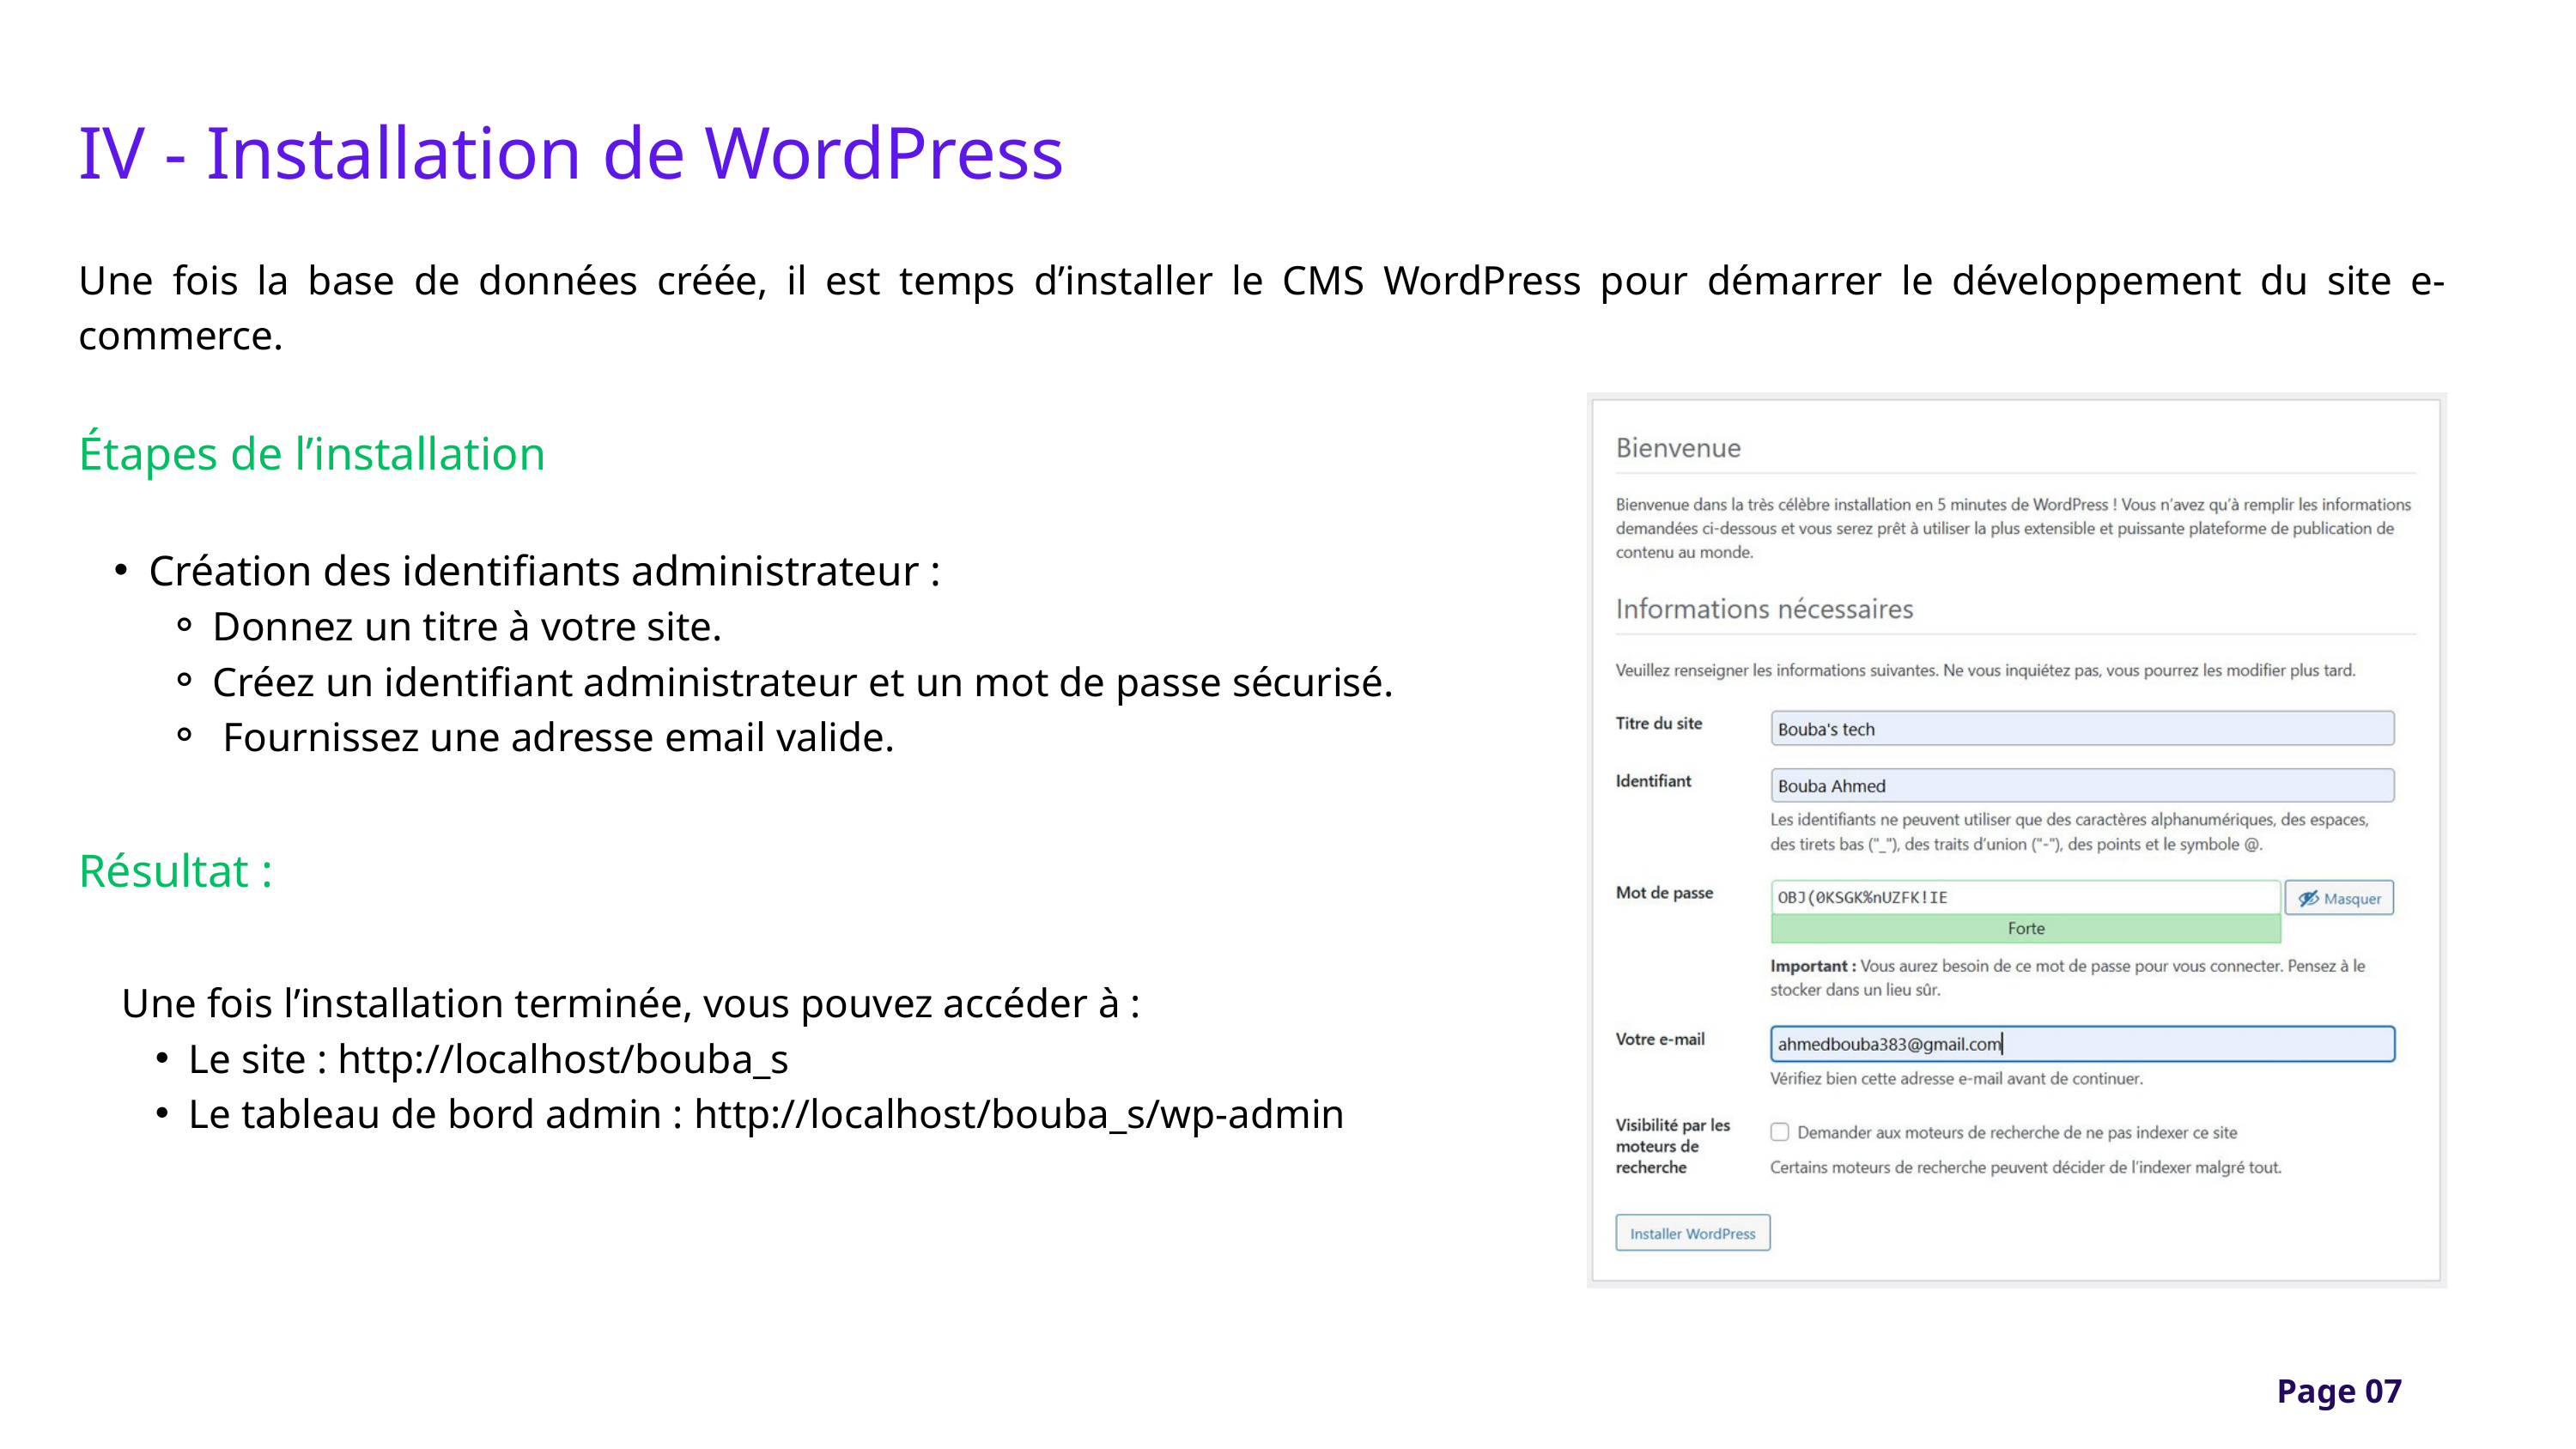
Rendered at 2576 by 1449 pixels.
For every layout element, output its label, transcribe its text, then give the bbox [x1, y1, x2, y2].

text_box Création des identifiants administrateur : Donnez un titre à votre site. Créez un identifiant administrateur et un mot de passe sécurisé. Fournissez une adresse email valide. [78, 536, 1462, 760]
text_box Une fois l’installation terminée, vous pouvez accéder à : Le site : http://localhost/bouba_s Le tableau de bord admin : http://localhost/bouba_s/wp-admin [121, 970, 1419, 1137]
text_box [1586, 392, 2448, 1288]
text_box Étapes de l’installation [78, 416, 574, 480]
text_box Page 07 [2276, 1376, 2432, 1410]
text_box IV - Installation de WordPress [78, 93, 1630, 193]
text_box Résultat : [78, 833, 283, 896]
text_box Une fois la base de données créée, il est temps d’installer le CMS WordPress pour démarrer le développement du site e-commerce. [78, 247, 2448, 358]
